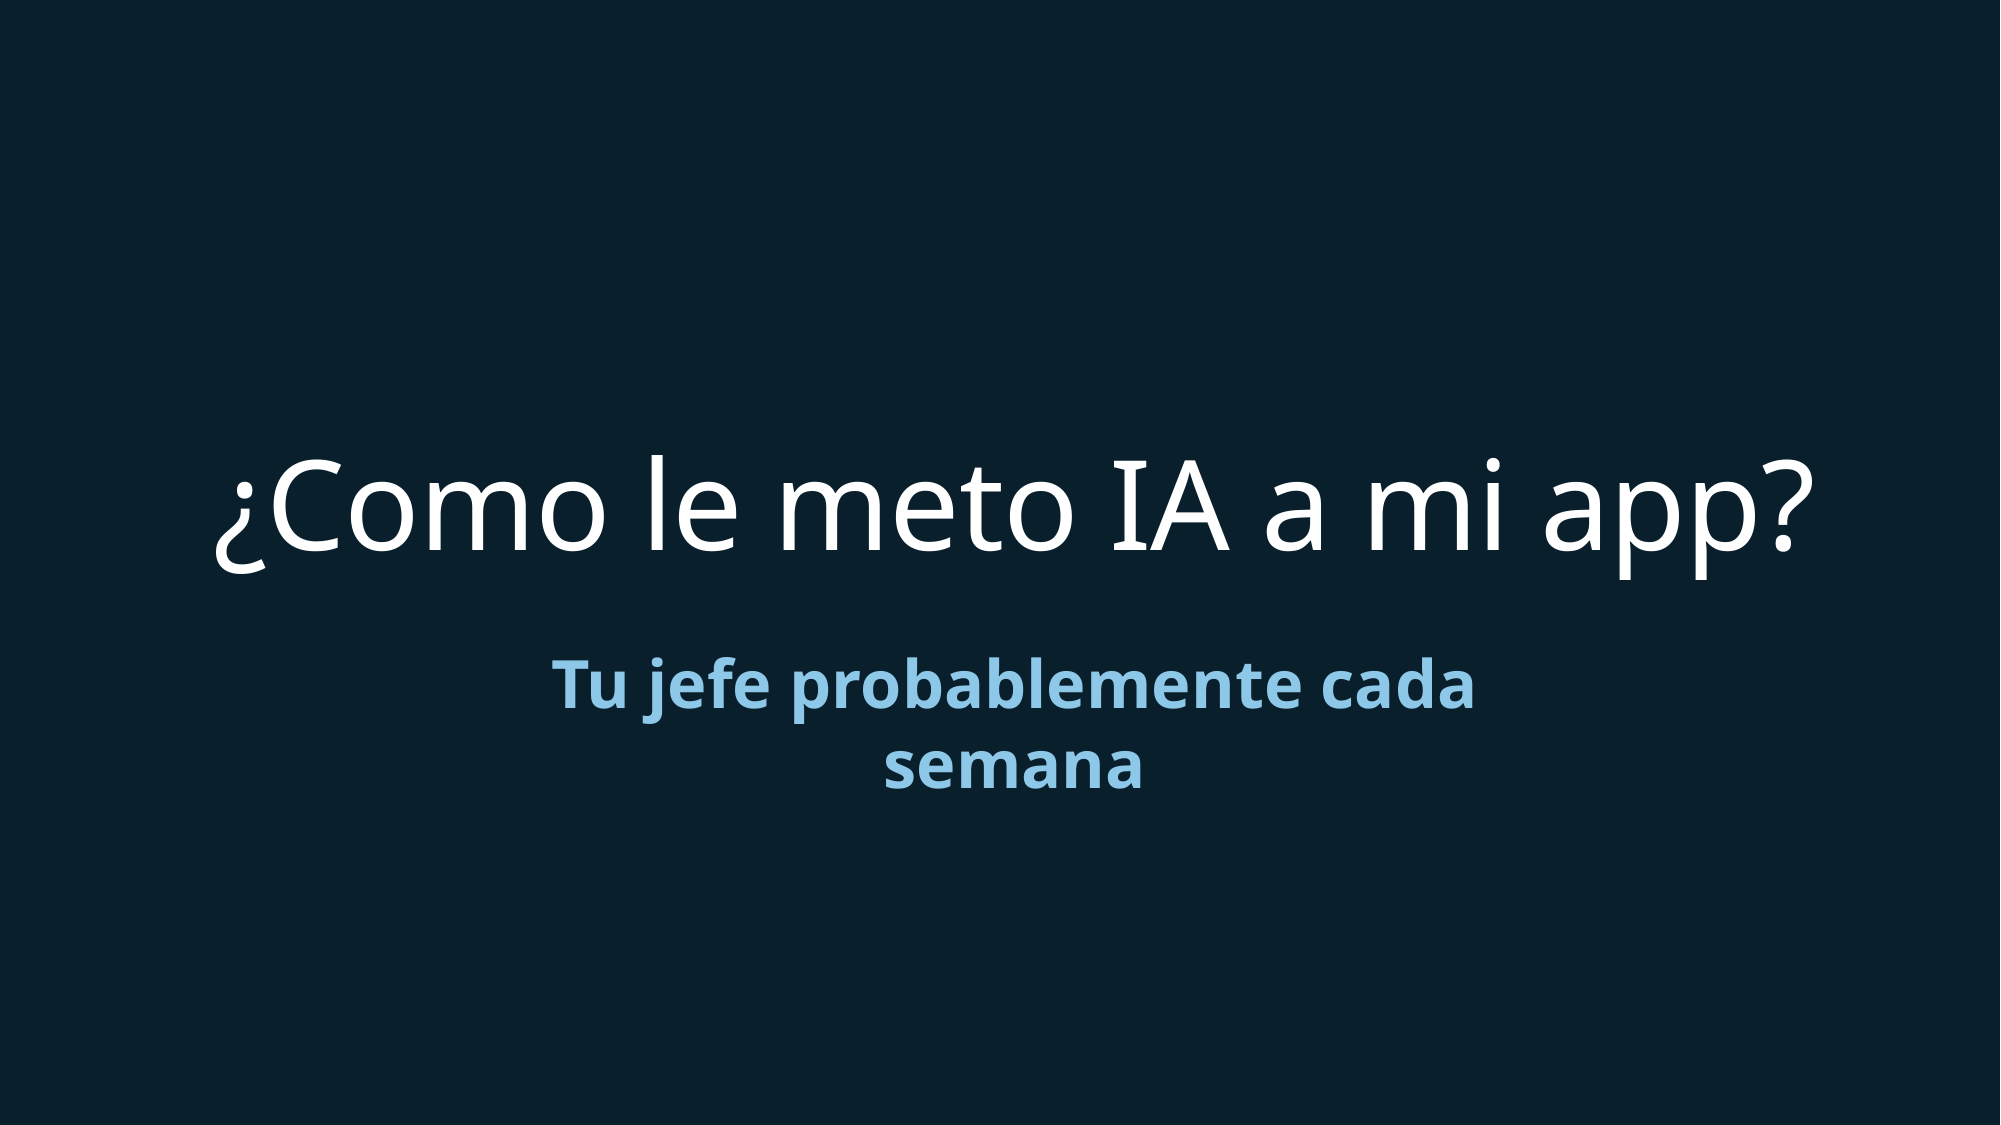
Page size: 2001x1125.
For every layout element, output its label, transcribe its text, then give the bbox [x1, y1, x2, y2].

text_box Tu jefe probablemente cada semana [480, 641, 1549, 802]
title ¿Como le meto IA a mi app? [163, 425, 1866, 614]
